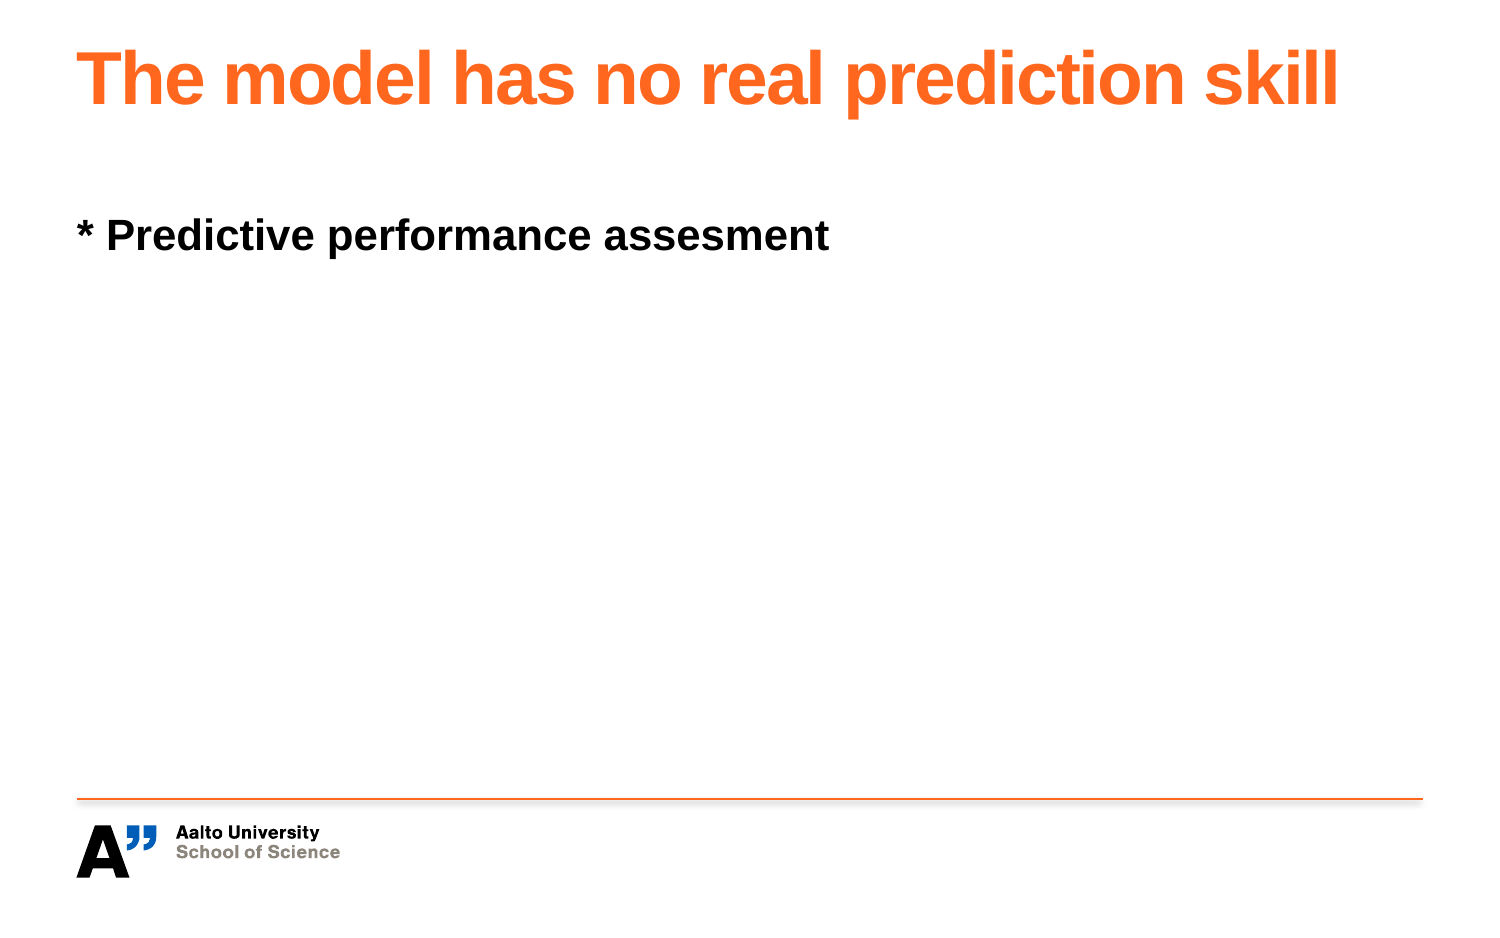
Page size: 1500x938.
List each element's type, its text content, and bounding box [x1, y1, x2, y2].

title The model has no real prediction skill [76, 43, 1424, 206]
list * Predictive performance assesment [76, 206, 1424, 755]
